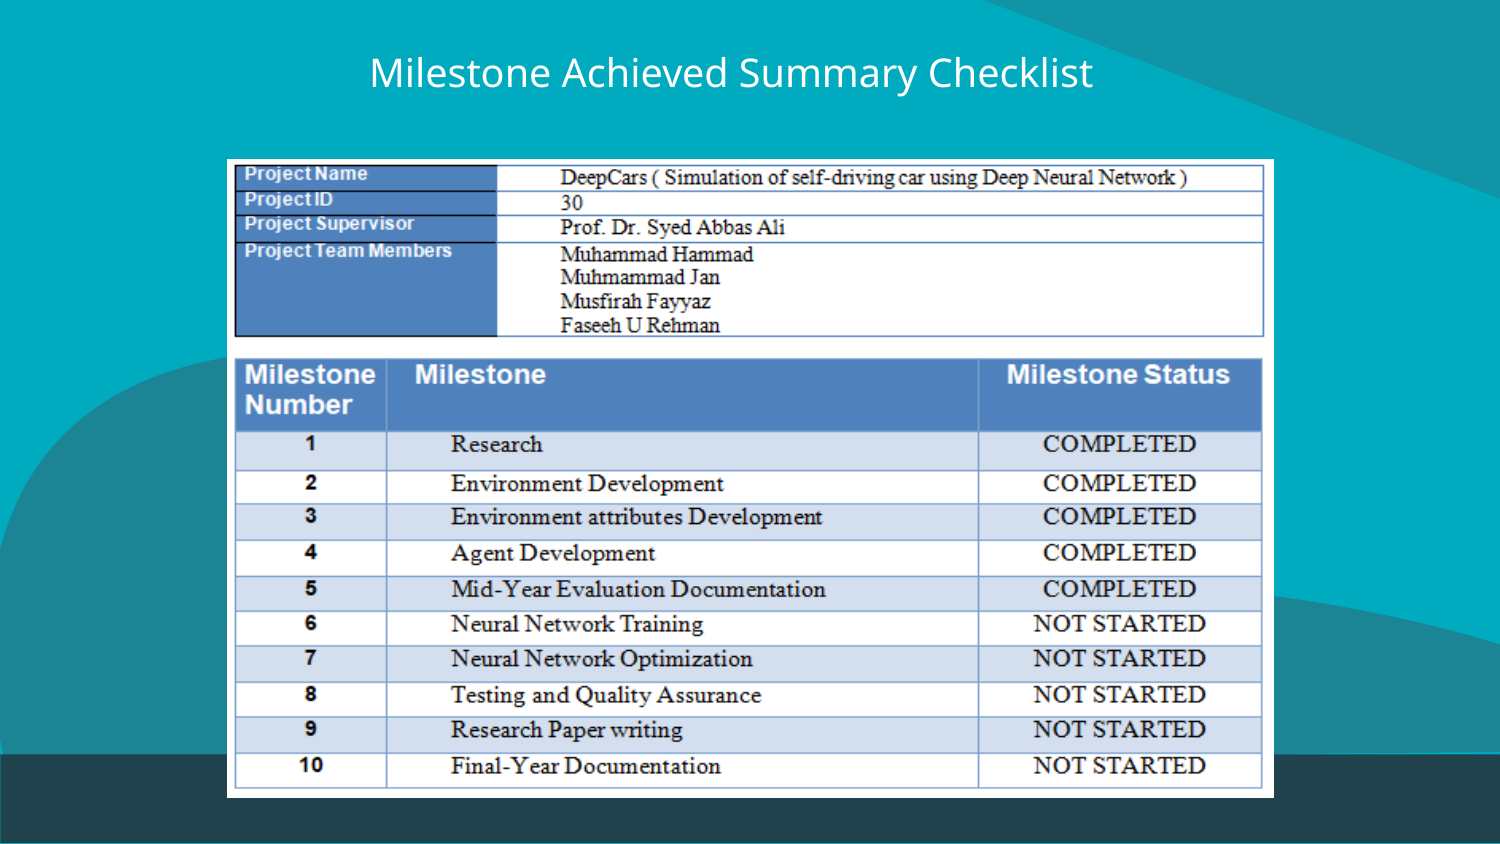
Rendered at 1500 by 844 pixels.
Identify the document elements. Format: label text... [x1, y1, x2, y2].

text_box Milestone Achieved Summary Checklist [257, 33, 1206, 111]
picture [227, 159, 1274, 798]
